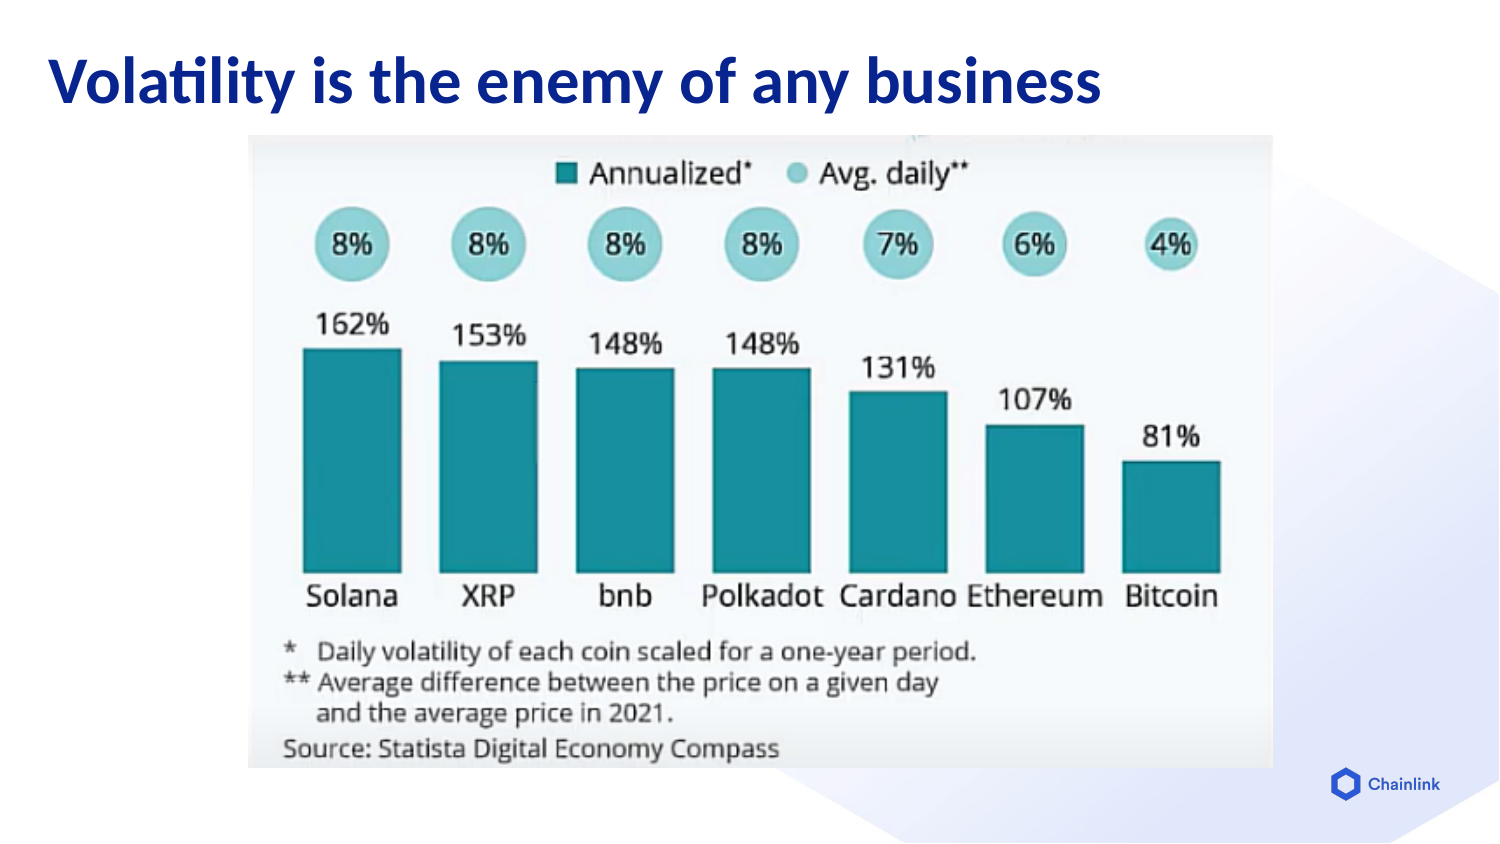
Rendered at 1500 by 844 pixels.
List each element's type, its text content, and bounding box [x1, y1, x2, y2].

text_box Volatility is the enemy of any business [46, 34, 1240, 147]
picture [247, 135, 1499, 843]
